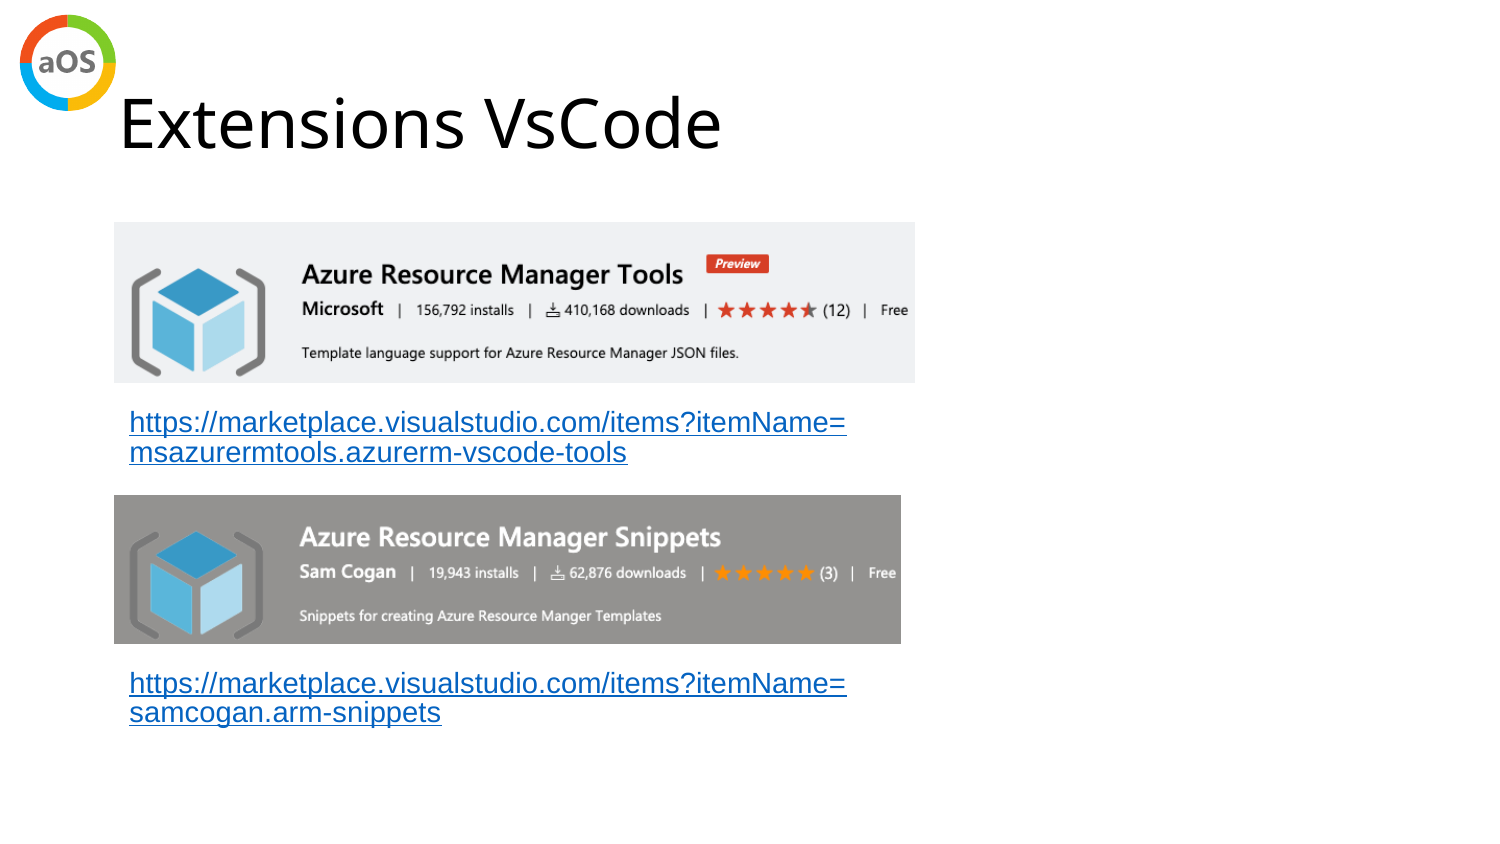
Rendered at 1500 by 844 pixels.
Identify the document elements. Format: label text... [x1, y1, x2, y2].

picture [114, 495, 901, 644]
picture [114, 222, 915, 383]
picture [19, 14, 116, 111]
text_box https://marketplace.visualstudio.com/items?itemName=samcogan.arm-snippets [114, 657, 865, 707]
title Extensions VsCode [103, 44, 1397, 208]
picture [19, 69, 56, 111]
text_box https://marketplace.visualstudio.com/items?itemName=msazurermtools.azurerm-vscode-tools [114, 396, 865, 446]
